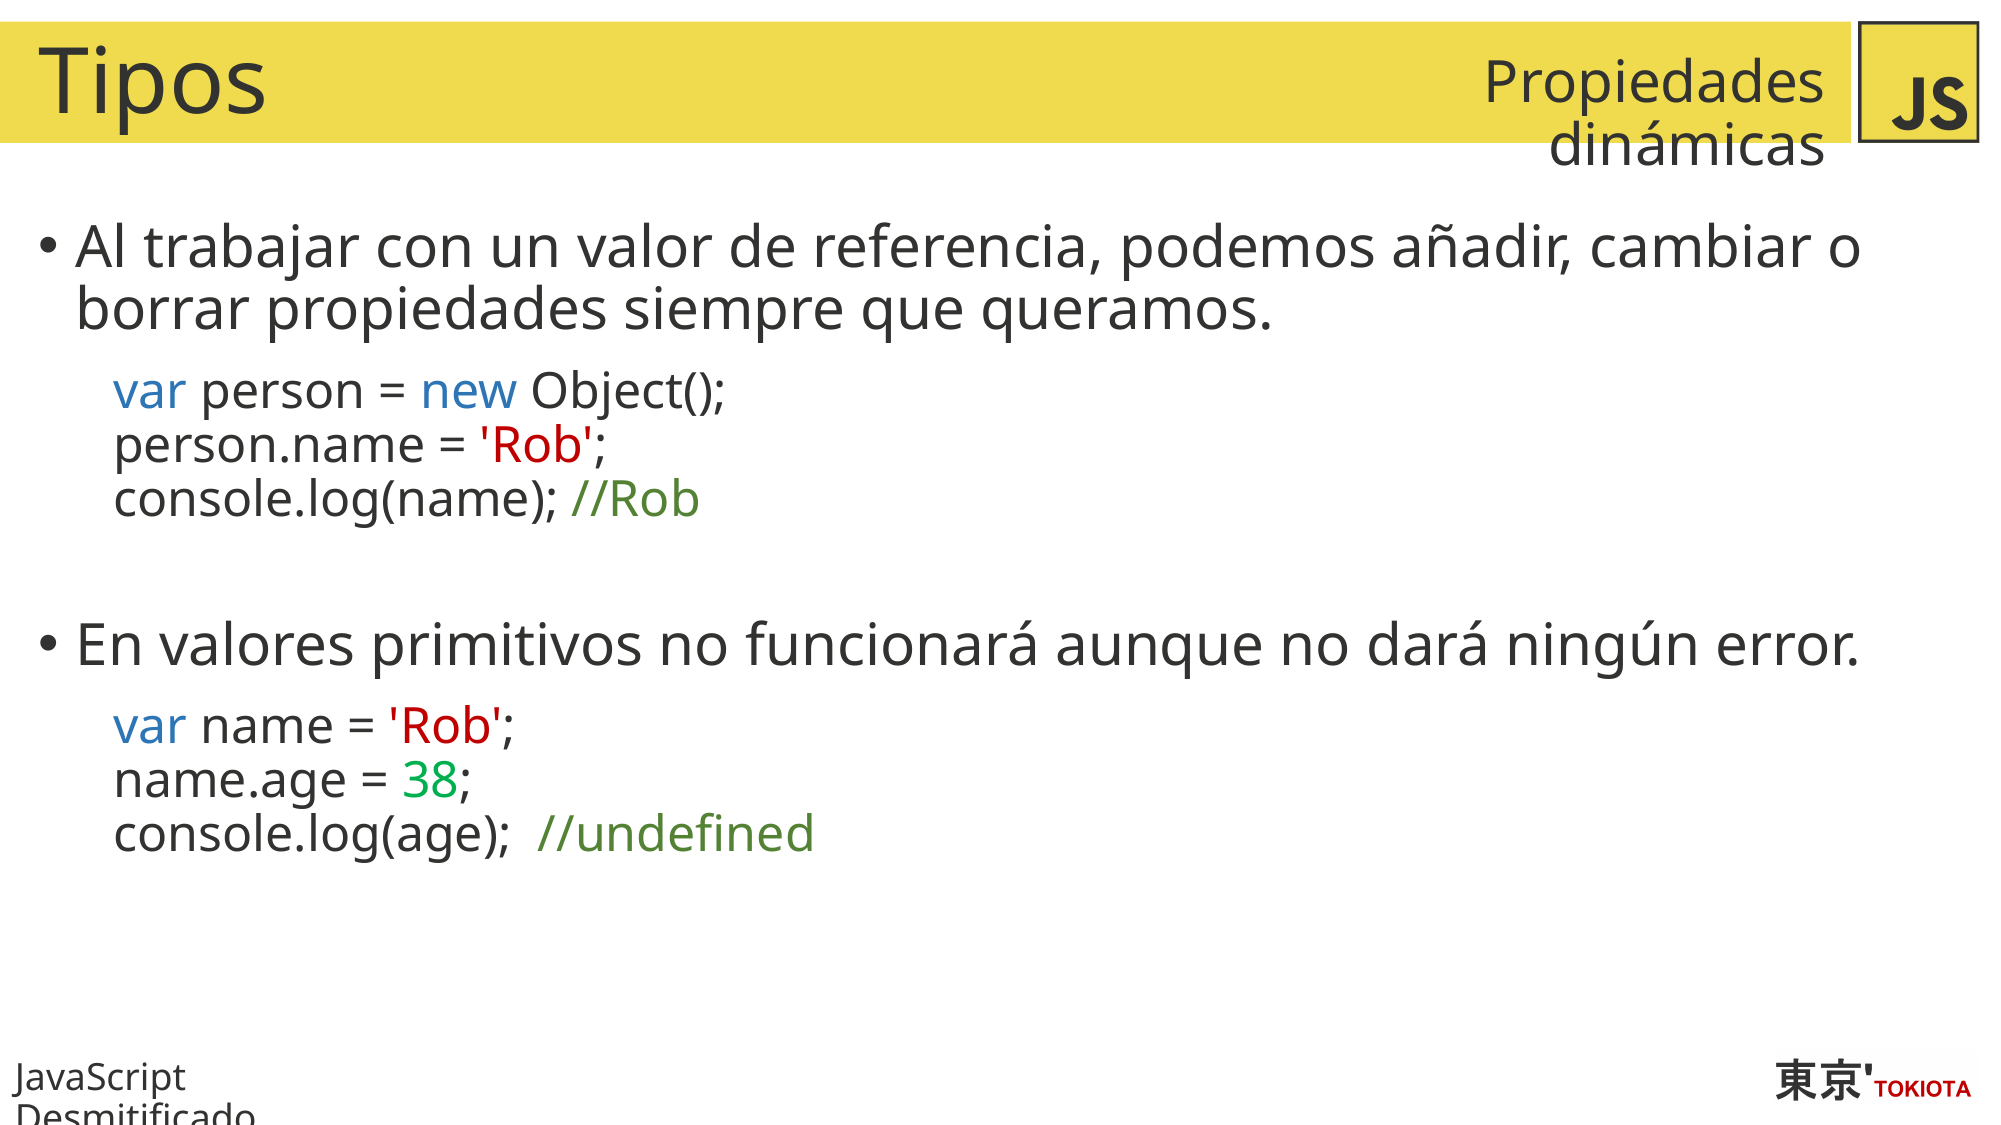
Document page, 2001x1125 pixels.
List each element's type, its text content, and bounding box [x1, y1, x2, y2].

list Al trabajar con un valor de referencia, podemos añadir, cambiar o borrar propiedades siempre que queramos. var person = new Object(); person.name = 'Rob'; console.log(name); //Rob En valores primitivos no funcionará aunque no dará ningún error. var name = 'Rob'; name.age = 38; console.log(age); //undefined [23, 209, 1979, 1019]
list Propiedades dinámicas [1212, 44, 1841, 139]
picture [1858, 21, 1980, 143]
picture [1774, 1050, 1979, 1105]
title Tipos [23, 27, 1353, 139]
